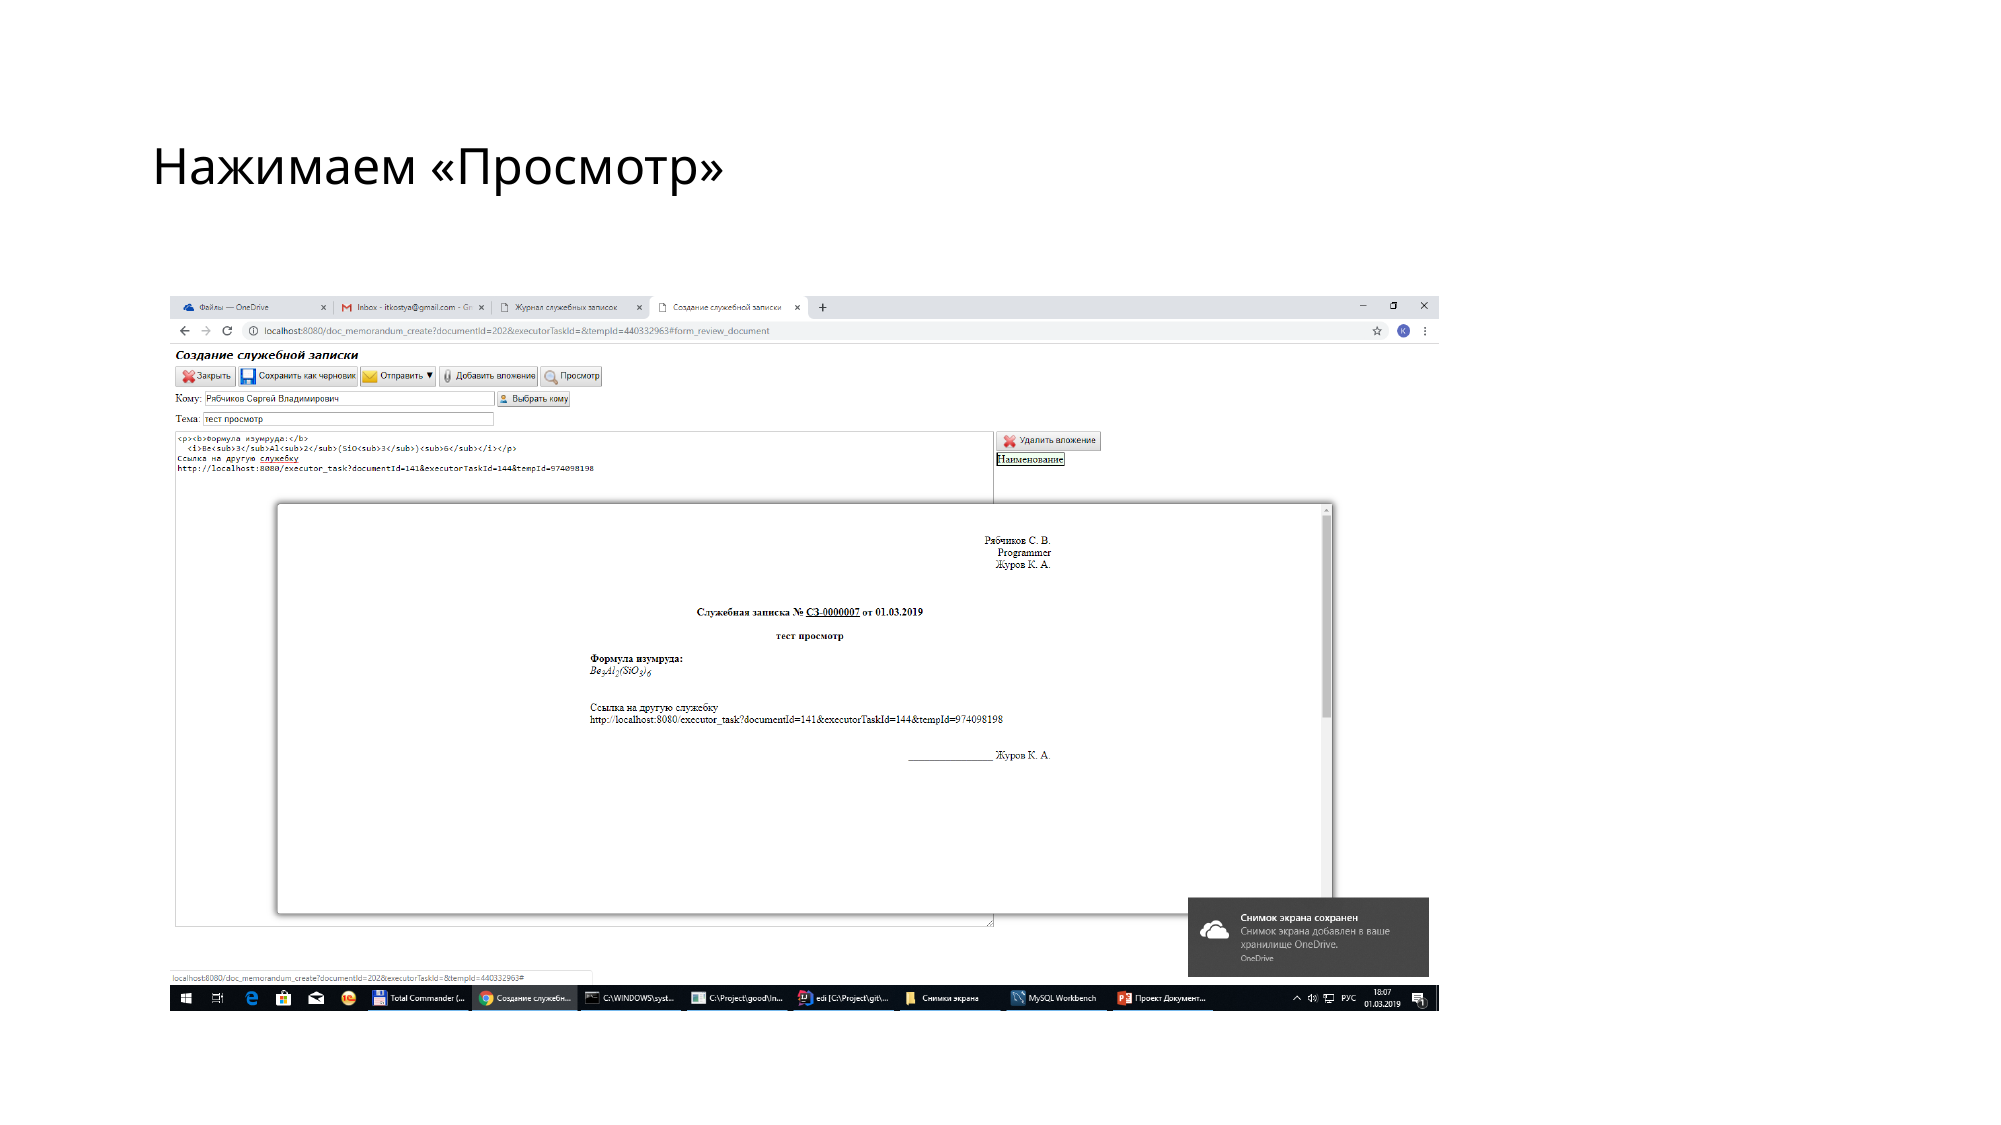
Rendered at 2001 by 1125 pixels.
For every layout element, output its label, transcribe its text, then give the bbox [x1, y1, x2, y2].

title Нажимаем «Просмотр» [137, 59, 1863, 278]
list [169, 296, 1439, 1011]
